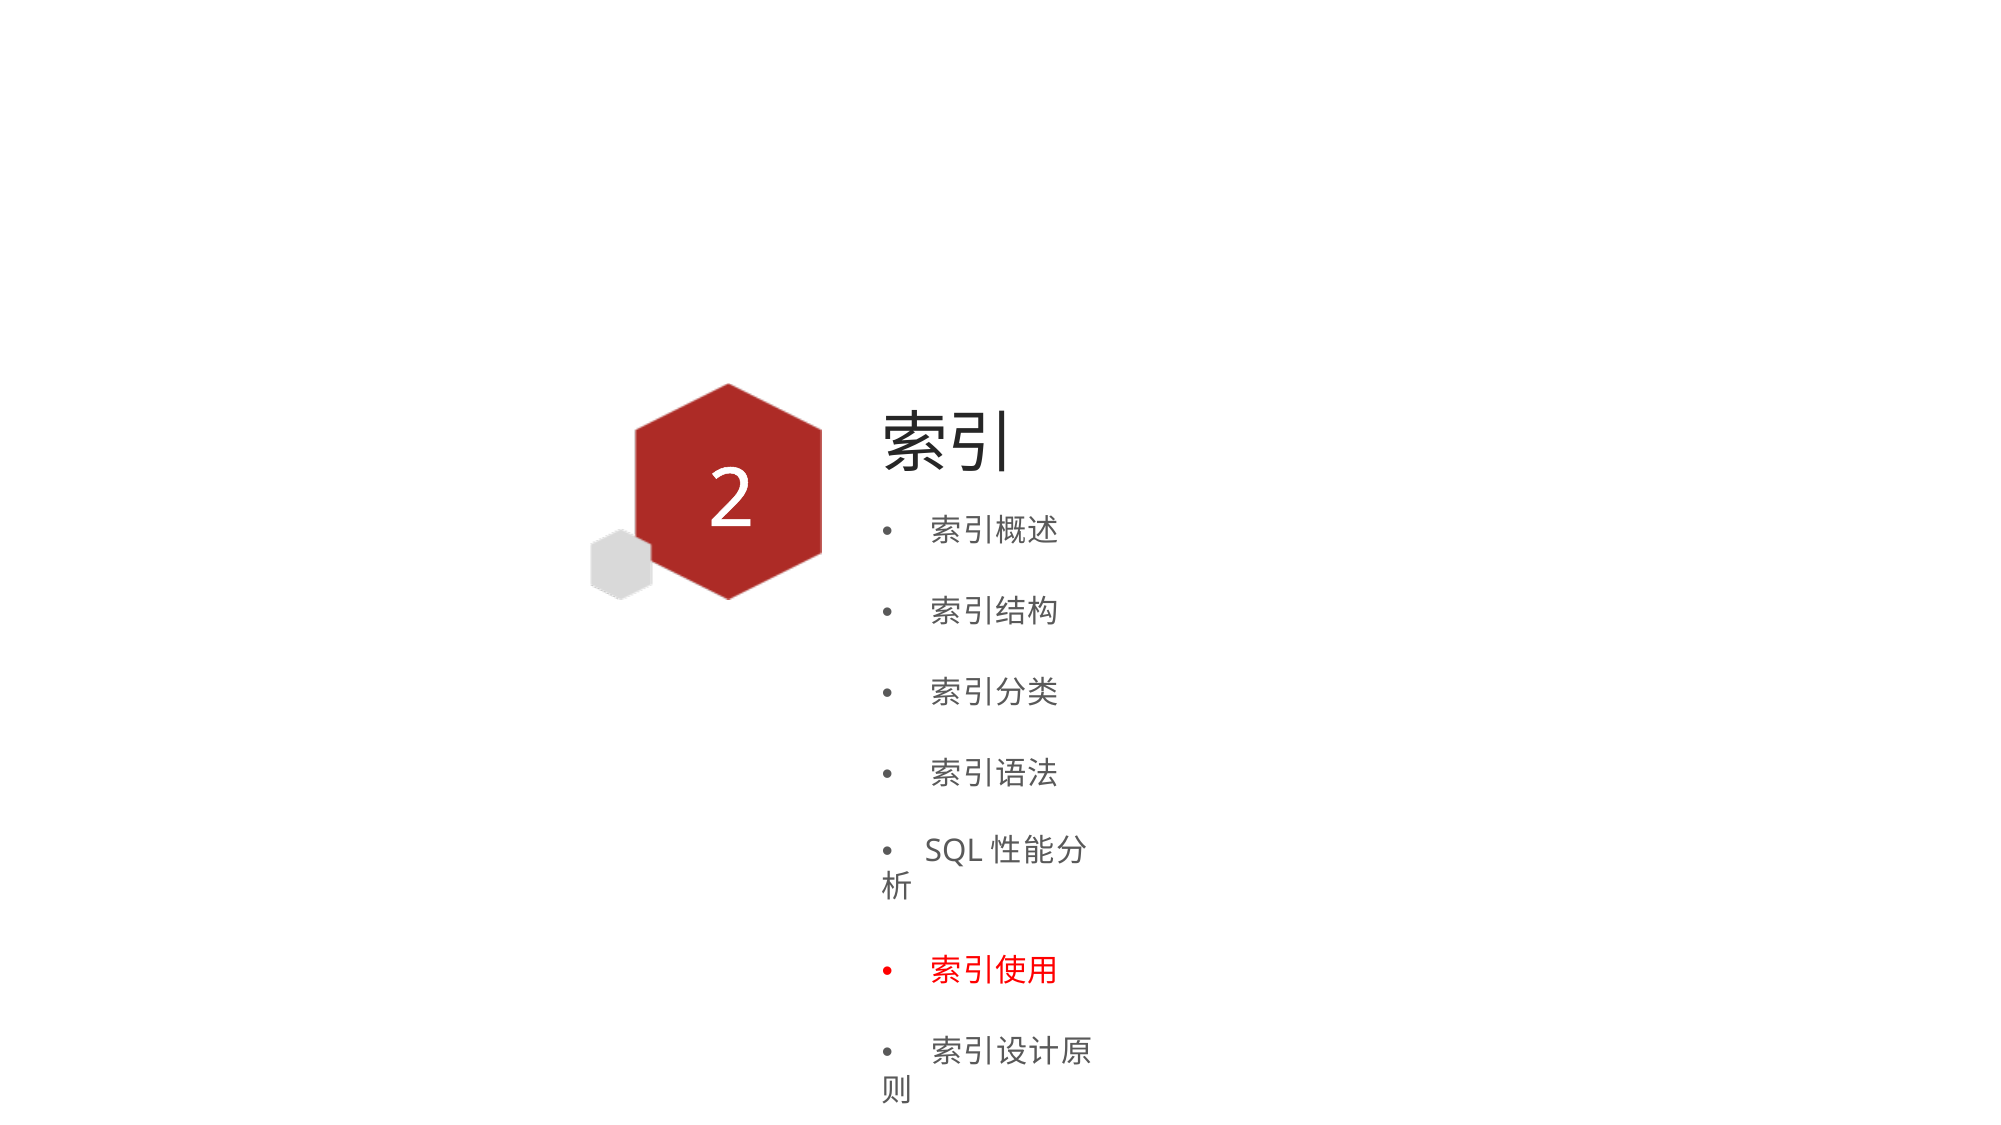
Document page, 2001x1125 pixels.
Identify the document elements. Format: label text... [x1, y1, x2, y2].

text_box 索引 • 索引概述 • 索引结构 • 索引分类 • 索引语法 • SQL性能分析 • 索引使用 • 索引设计原则 [878, 400, 1120, 1035]
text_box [589, 383, 822, 600]
